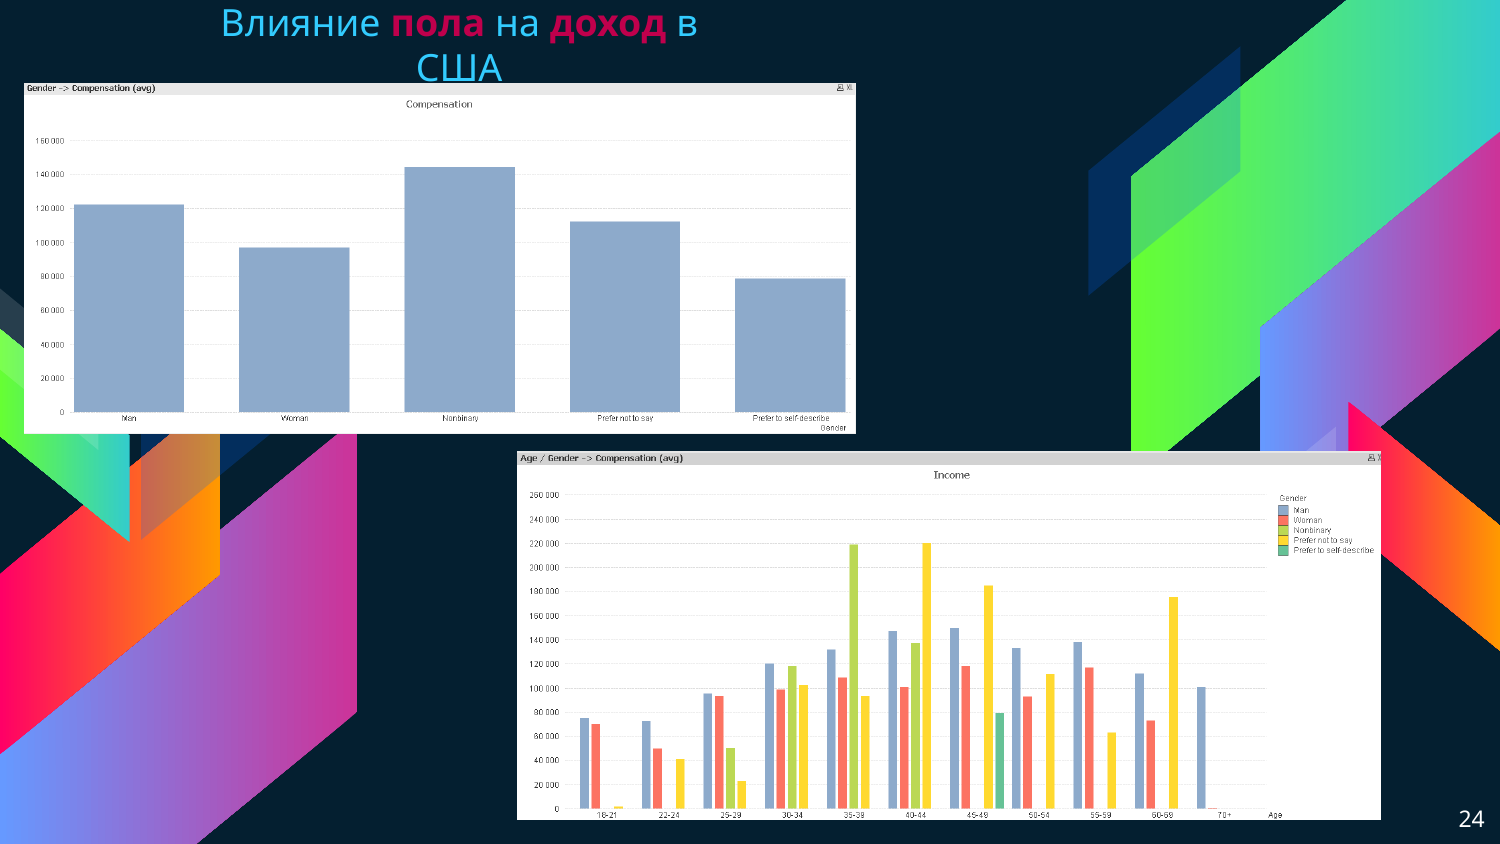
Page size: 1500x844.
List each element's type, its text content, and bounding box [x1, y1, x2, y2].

text_box Влияние пола на доход в США [170, 0, 748, 81]
picture [516, 451, 1381, 820]
picture [24, 83, 857, 435]
slide_number 24 [1403, 789, 1500, 844]
